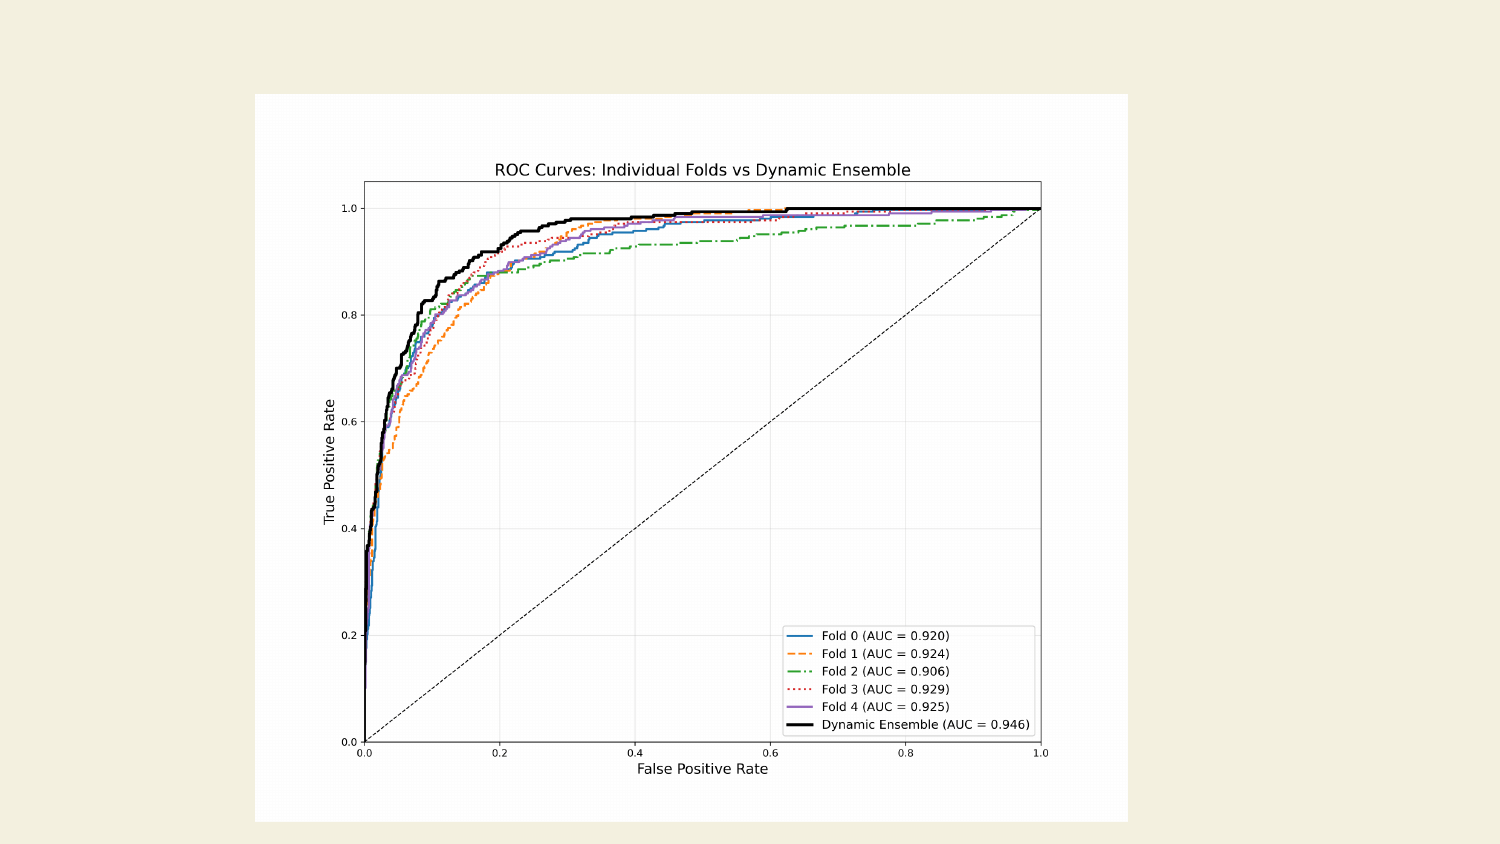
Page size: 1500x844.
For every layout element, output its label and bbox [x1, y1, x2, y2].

picture [255, 94, 1129, 822]
